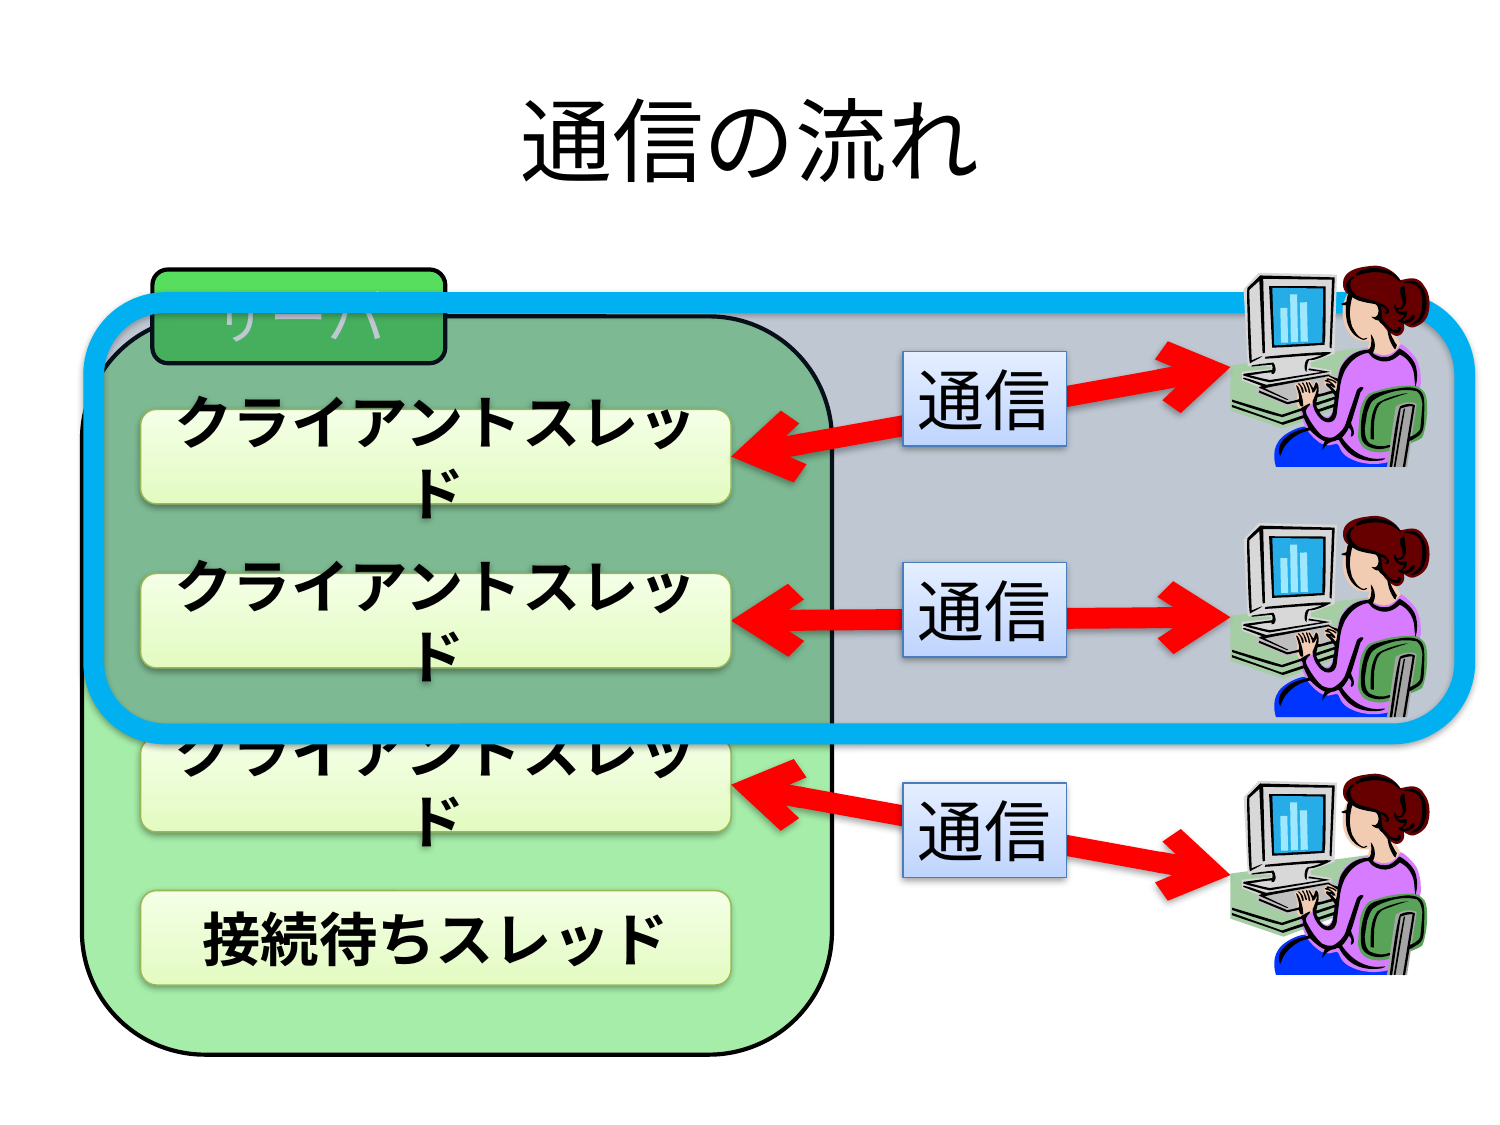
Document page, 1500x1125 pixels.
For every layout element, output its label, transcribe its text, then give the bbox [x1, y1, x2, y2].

text_box [92, 301, 1466, 735]
text_box クライアントスレッド [139, 572, 732, 669]
picture [1230, 515, 1430, 720]
text_box クライアントスレッド [139, 739, 732, 833]
title 通信の流れ [75, 45, 1425, 233]
text_box 通信 [902, 630, 1067, 658]
text_box クライアントスレッド [139, 408, 732, 505]
picture [1230, 773, 1430, 977]
text_box 通信 [902, 562, 1067, 615]
picture [1230, 265, 1430, 469]
text_box サーバ [150, 267, 448, 301]
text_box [730, 616, 1231, 621]
text_box [79, 394, 835, 1057]
text_box 接続待ちスレッド [139, 889, 732, 986]
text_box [730, 351, 1231, 457]
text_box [730, 784, 1231, 876]
